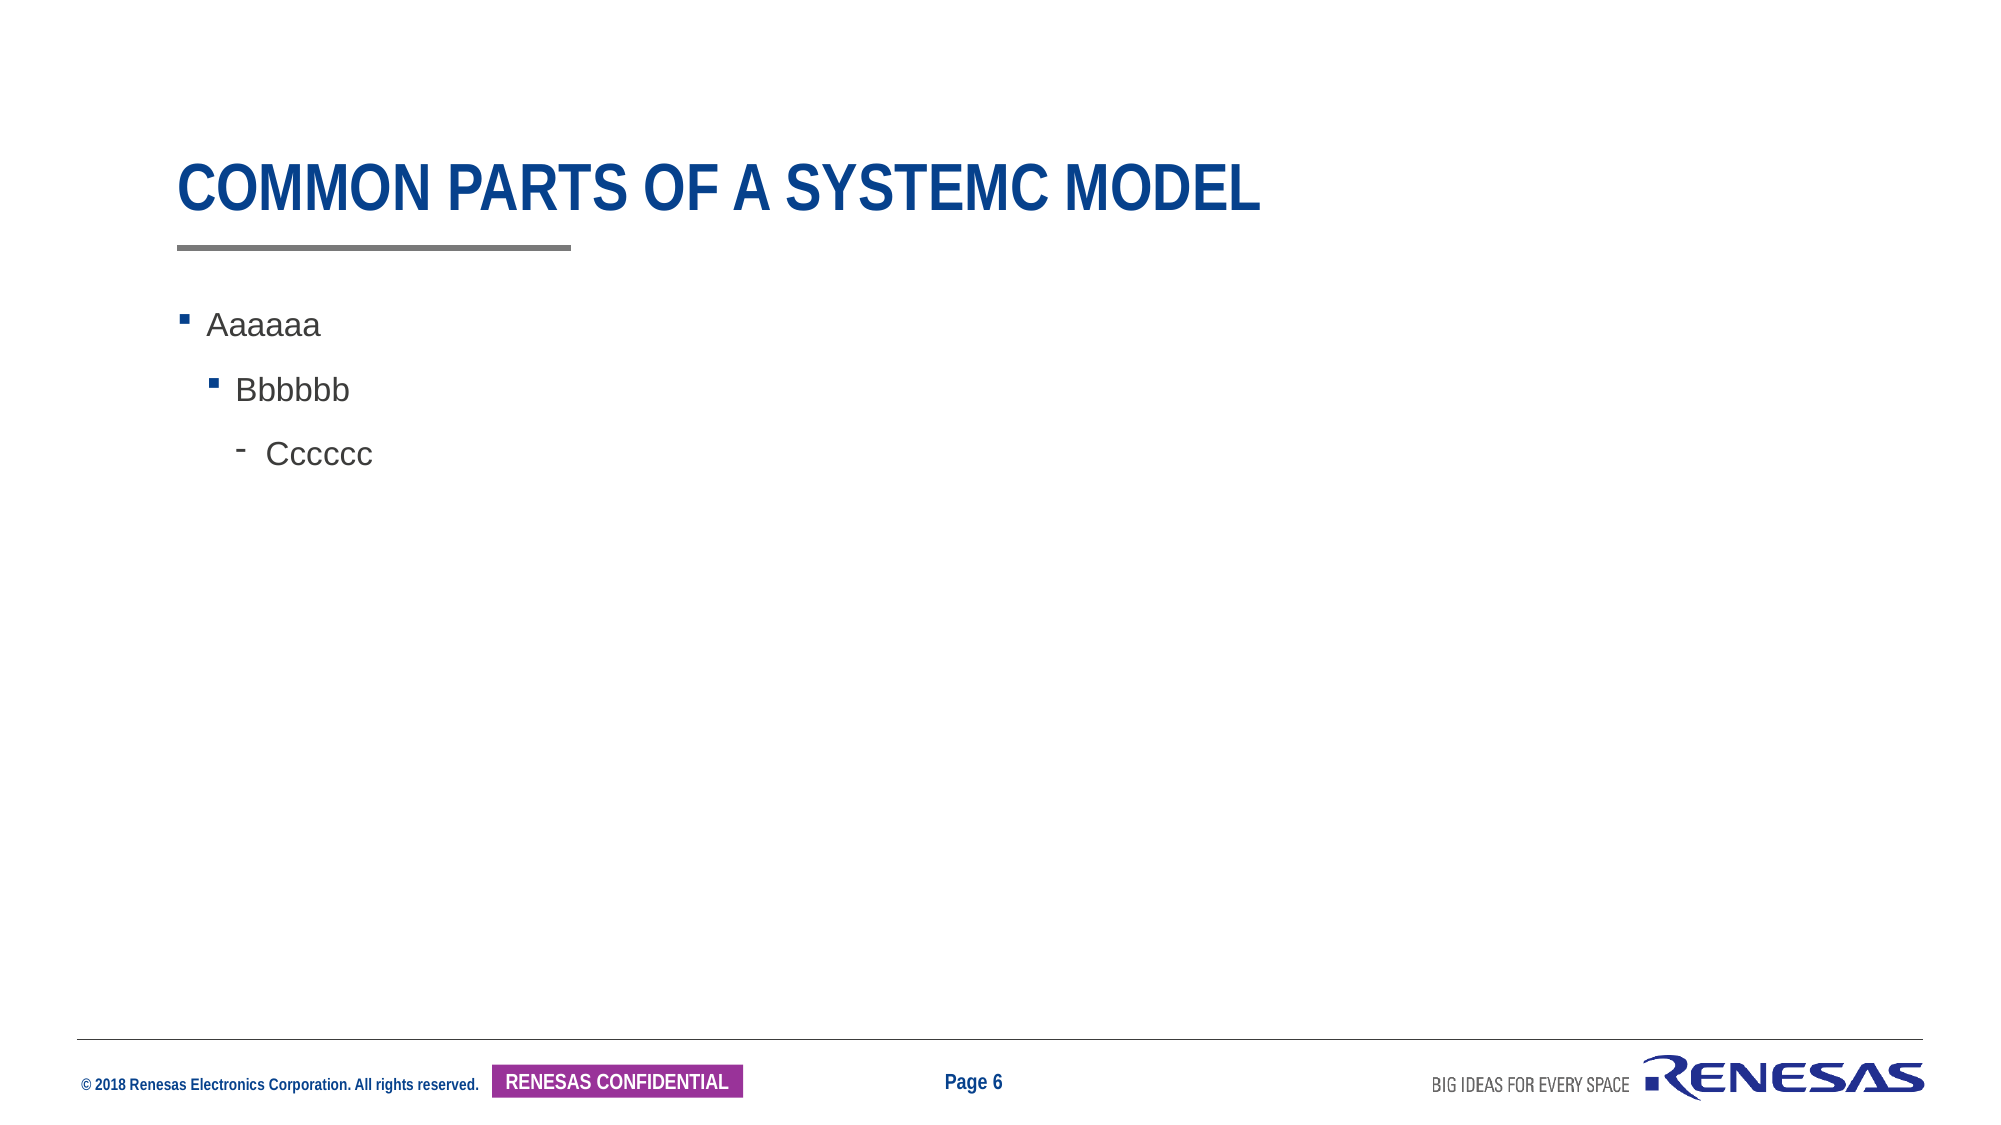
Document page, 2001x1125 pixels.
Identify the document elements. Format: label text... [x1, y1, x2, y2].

list Aaaaaa Bbbbbb Cccccc [177, 295, 1654, 475]
title COMMON PARTS OF A SYSTEMC MODEL [177, 150, 1654, 225]
slide_number Page 6 [944, 1067, 1056, 1095]
picture [1425, 1049, 1933, 1106]
